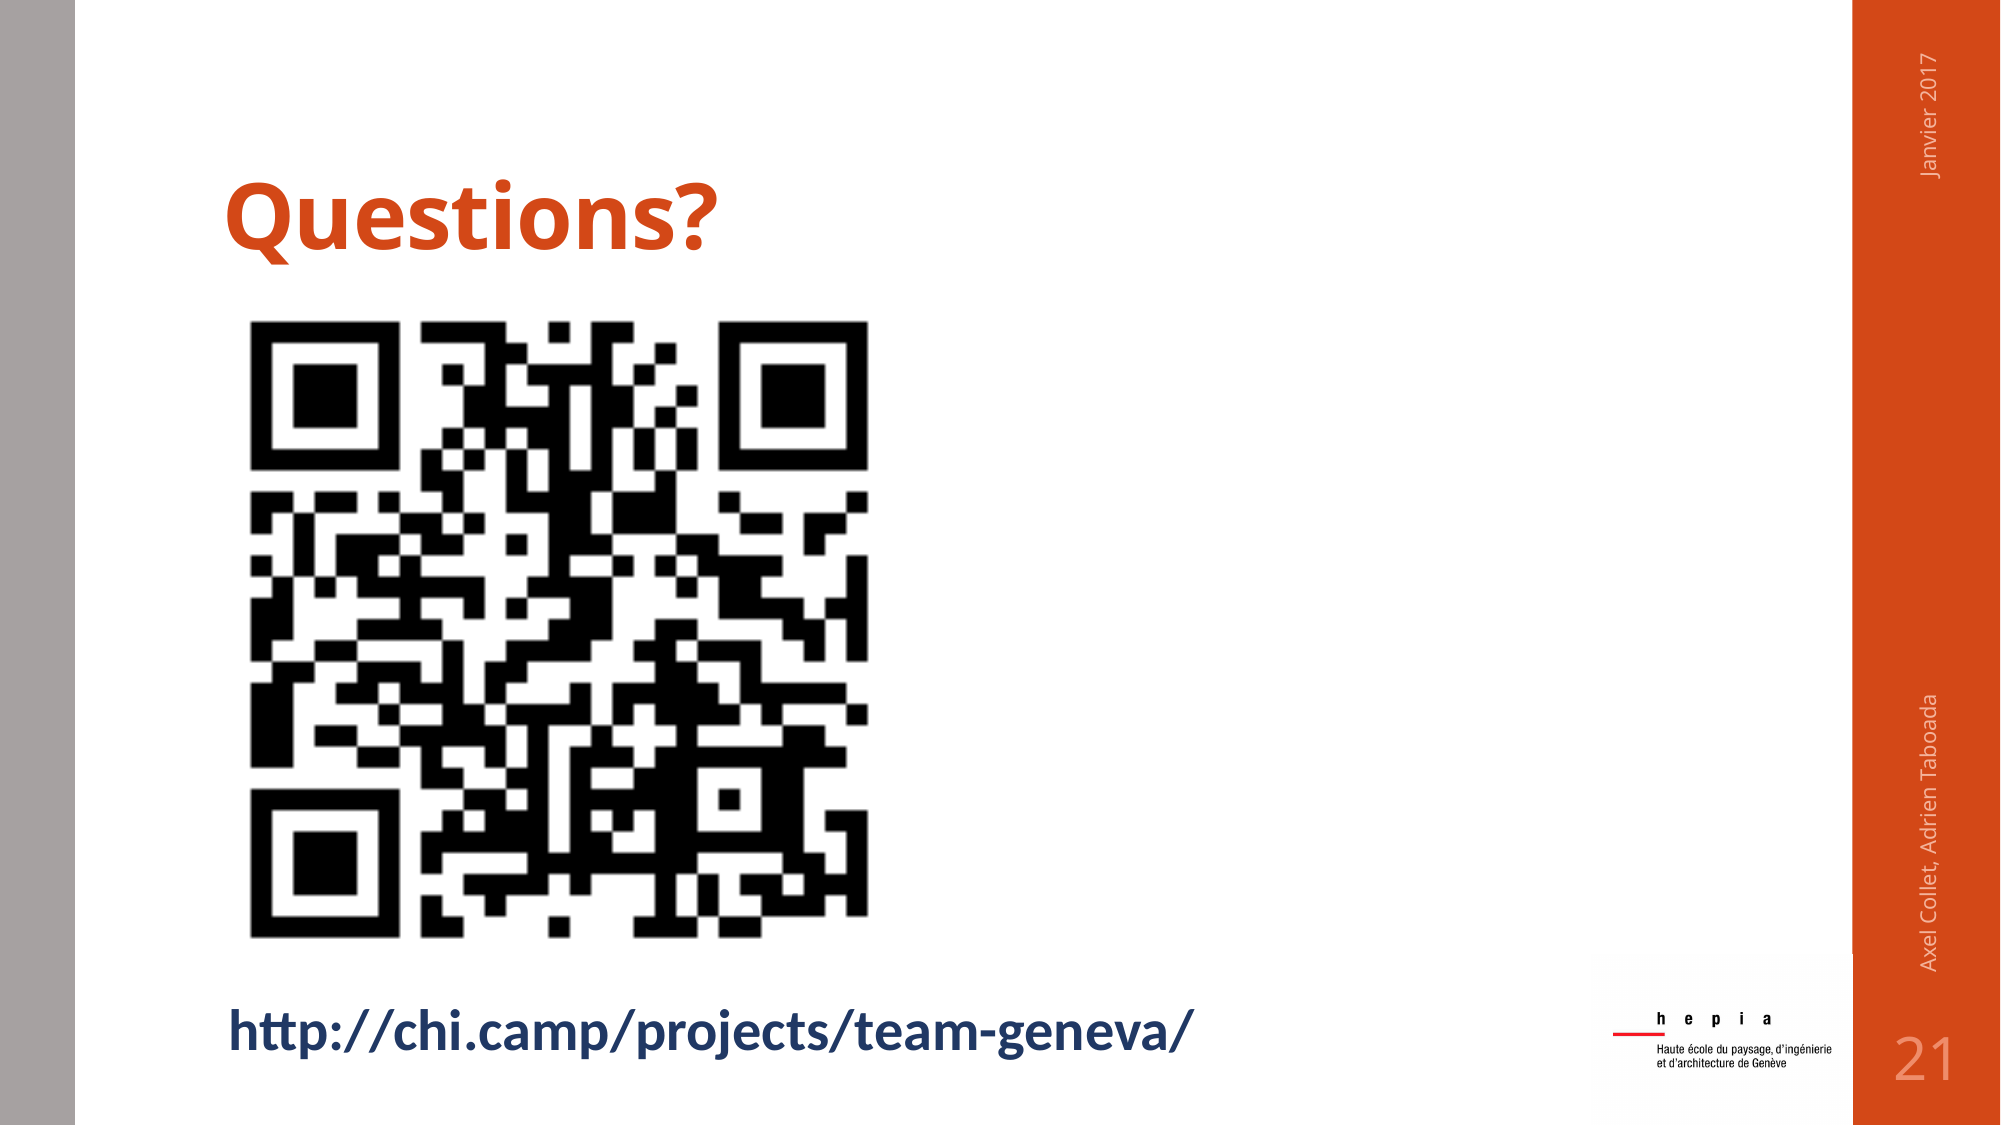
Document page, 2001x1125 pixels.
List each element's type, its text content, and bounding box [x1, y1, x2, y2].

slide_number Janvier 2017 [1897, 37, 1958, 351]
text_box http://chi.camp/projects/team-geneva/ [213, 985, 1210, 1070]
slide_number 21 [1853, 1012, 2000, 1110]
footer Axel Collet, Adrien Taboada [1897, 400, 1958, 988]
picture [1591, 954, 1853, 1125]
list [206, 277, 915, 985]
title Questions? [206, 48, 1797, 278]
